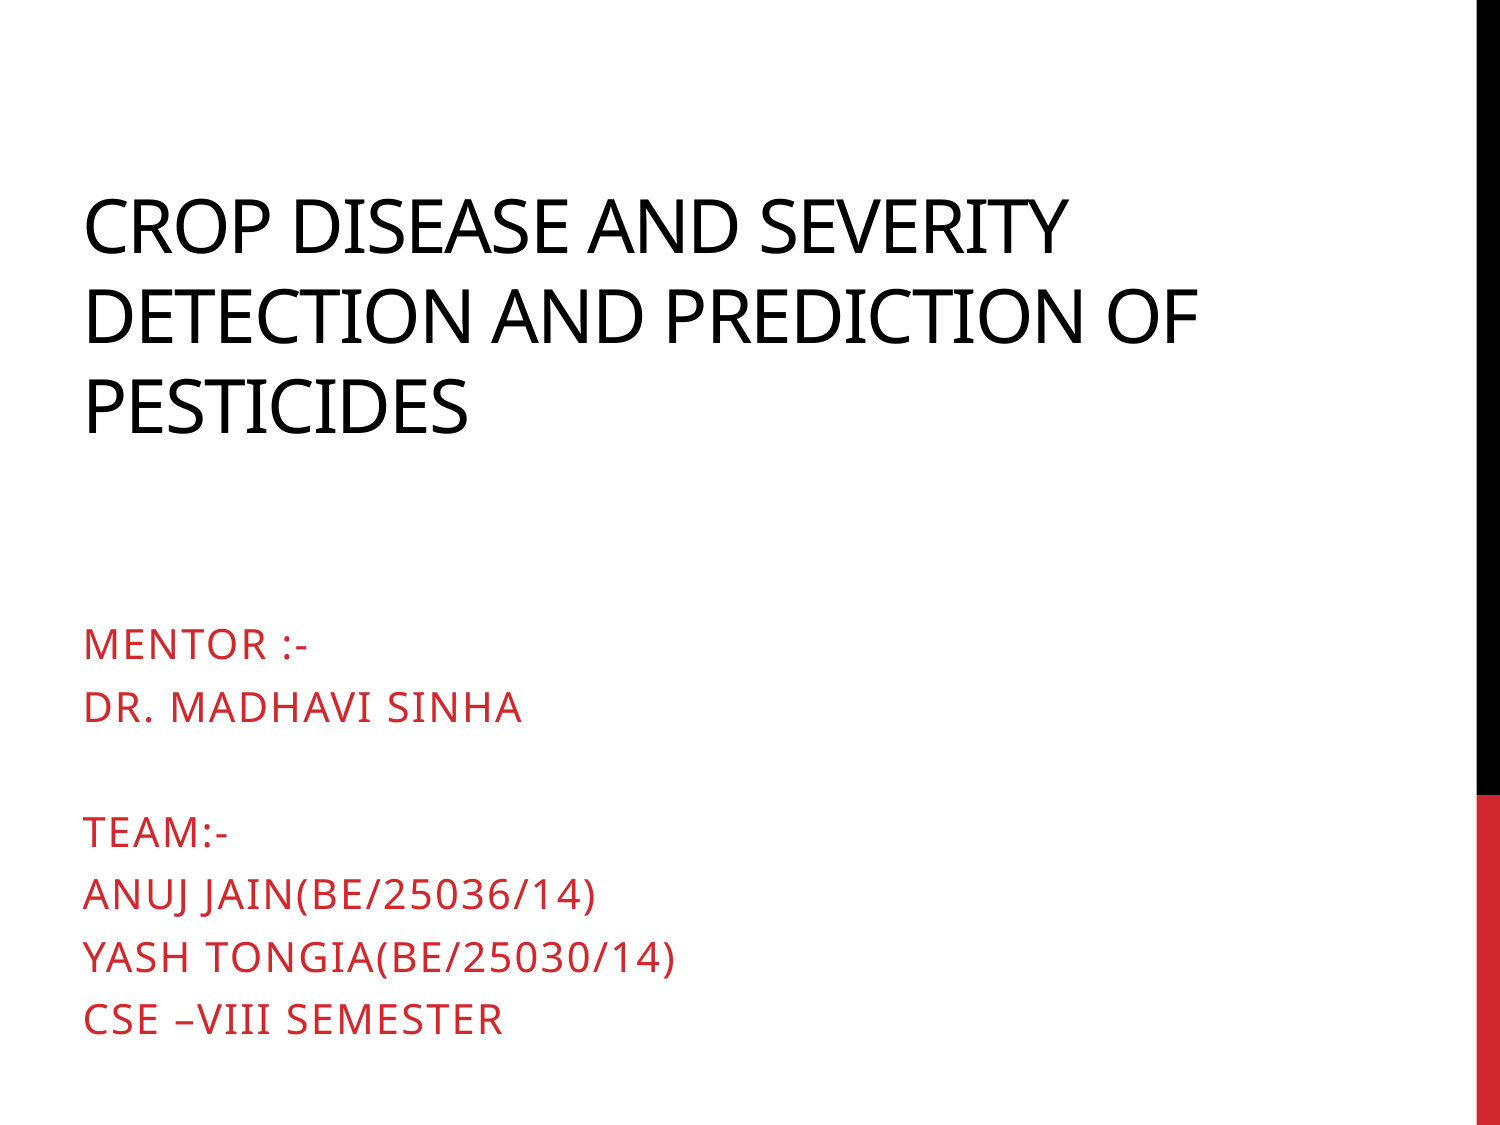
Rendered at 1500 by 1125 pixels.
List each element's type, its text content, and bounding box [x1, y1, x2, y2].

subtitle Mentor :- Dr. Madhavi Sinha Team:- ANUJ JAIN(BE/25036/14) YASH TONGIA(BE/25030/14) CSE –VIII Semester [74, 610, 1351, 1062]
title Crop DISEASE AND SEVERITY DETECTION AND PREDICTION OF PESTICIDES [74, 63, 1351, 610]
